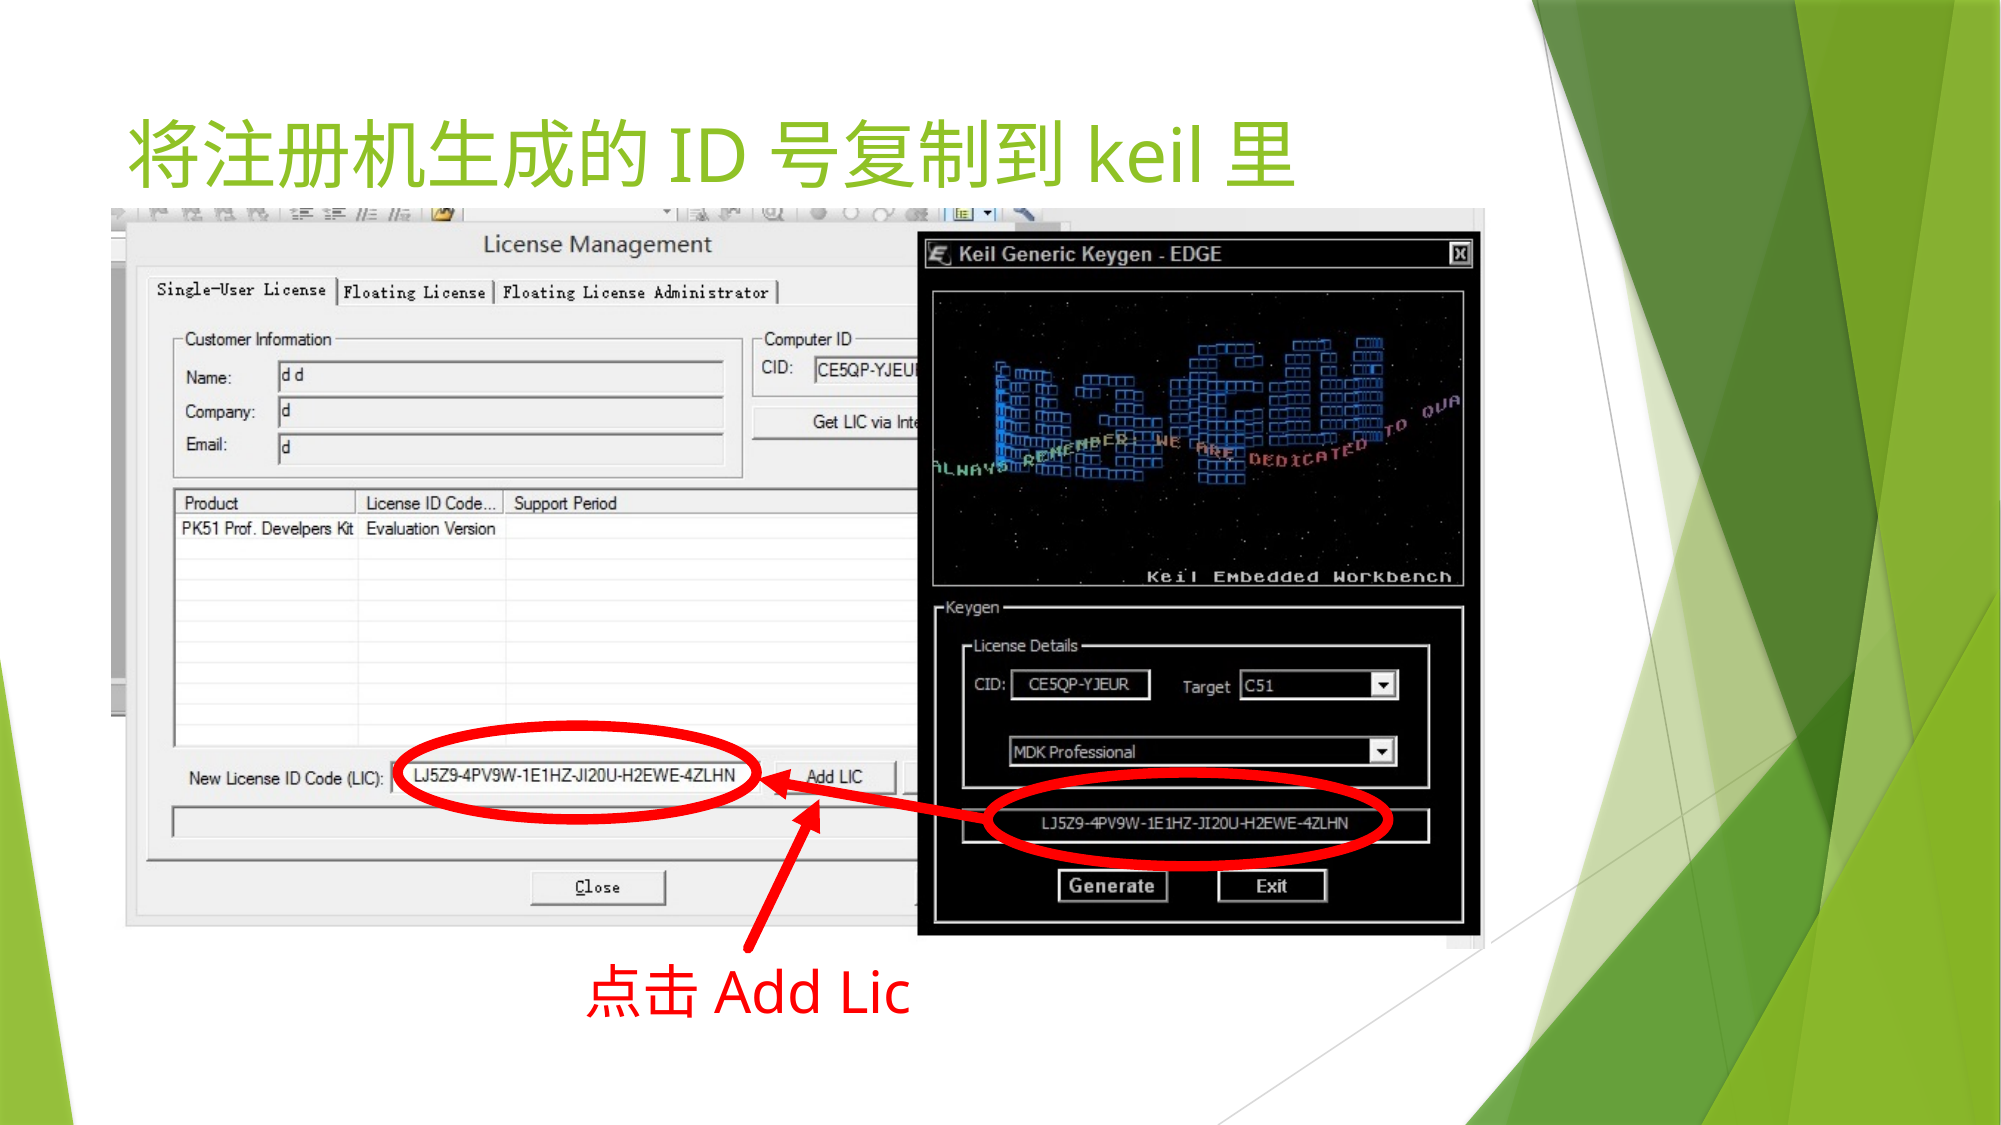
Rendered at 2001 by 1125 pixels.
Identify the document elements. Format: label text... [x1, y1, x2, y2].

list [110, 207, 1492, 949]
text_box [747, 798, 820, 949]
text_box 点击Add Lic [569, 957, 927, 1033]
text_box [757, 778, 989, 820]
title 将注册机生成的ID号复制到keil里 [111, 99, 1522, 317]
